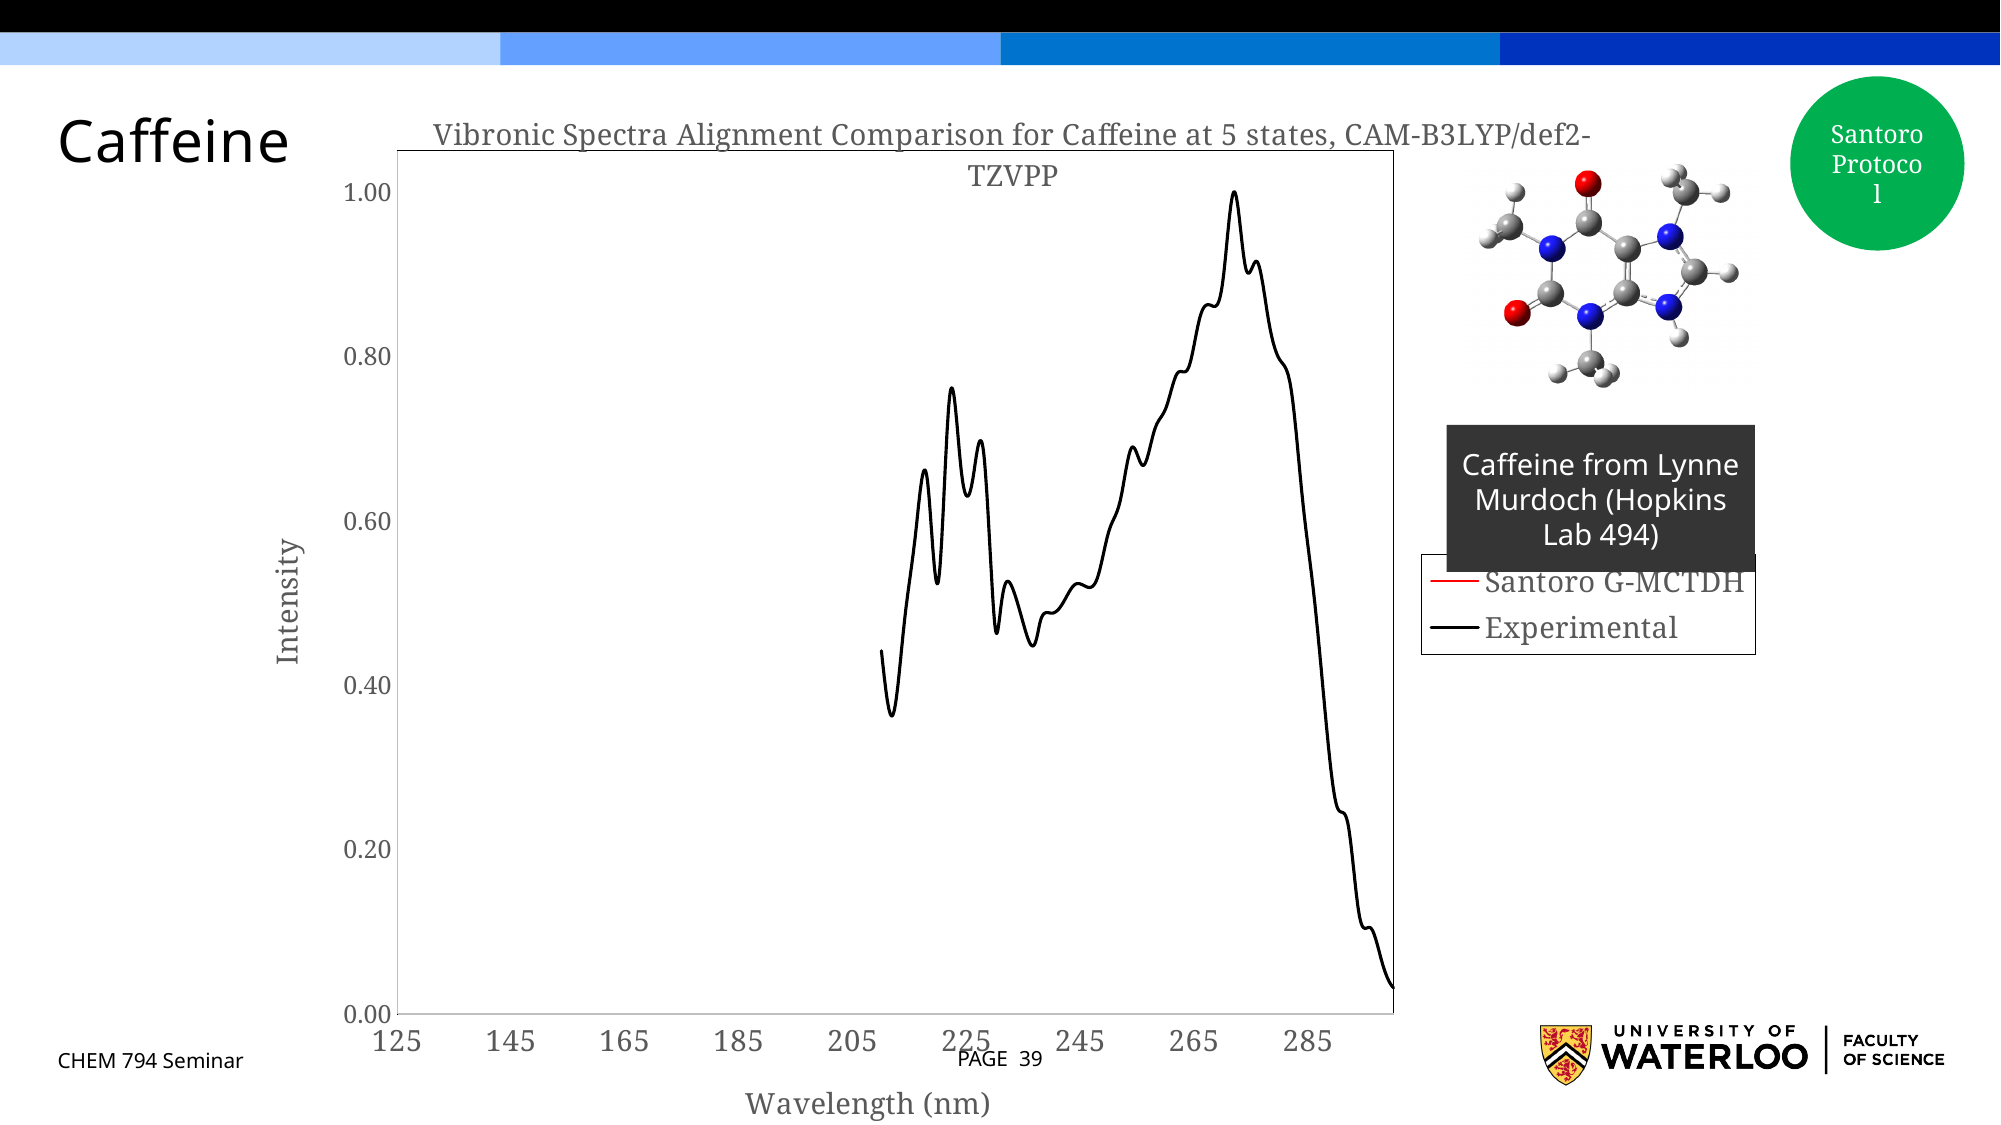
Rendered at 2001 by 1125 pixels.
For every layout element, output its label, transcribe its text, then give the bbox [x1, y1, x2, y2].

chart [257, 76, 1768, 1125]
picture [1768, 981, 2000, 1125]
title Caffeine [42, 71, 1941, 219]
picture [1463, 163, 1763, 396]
footer CHEM 794 Seminar [42, 1039, 257, 1081]
text_box Santoro Protocol [1789, 75, 1966, 252]
